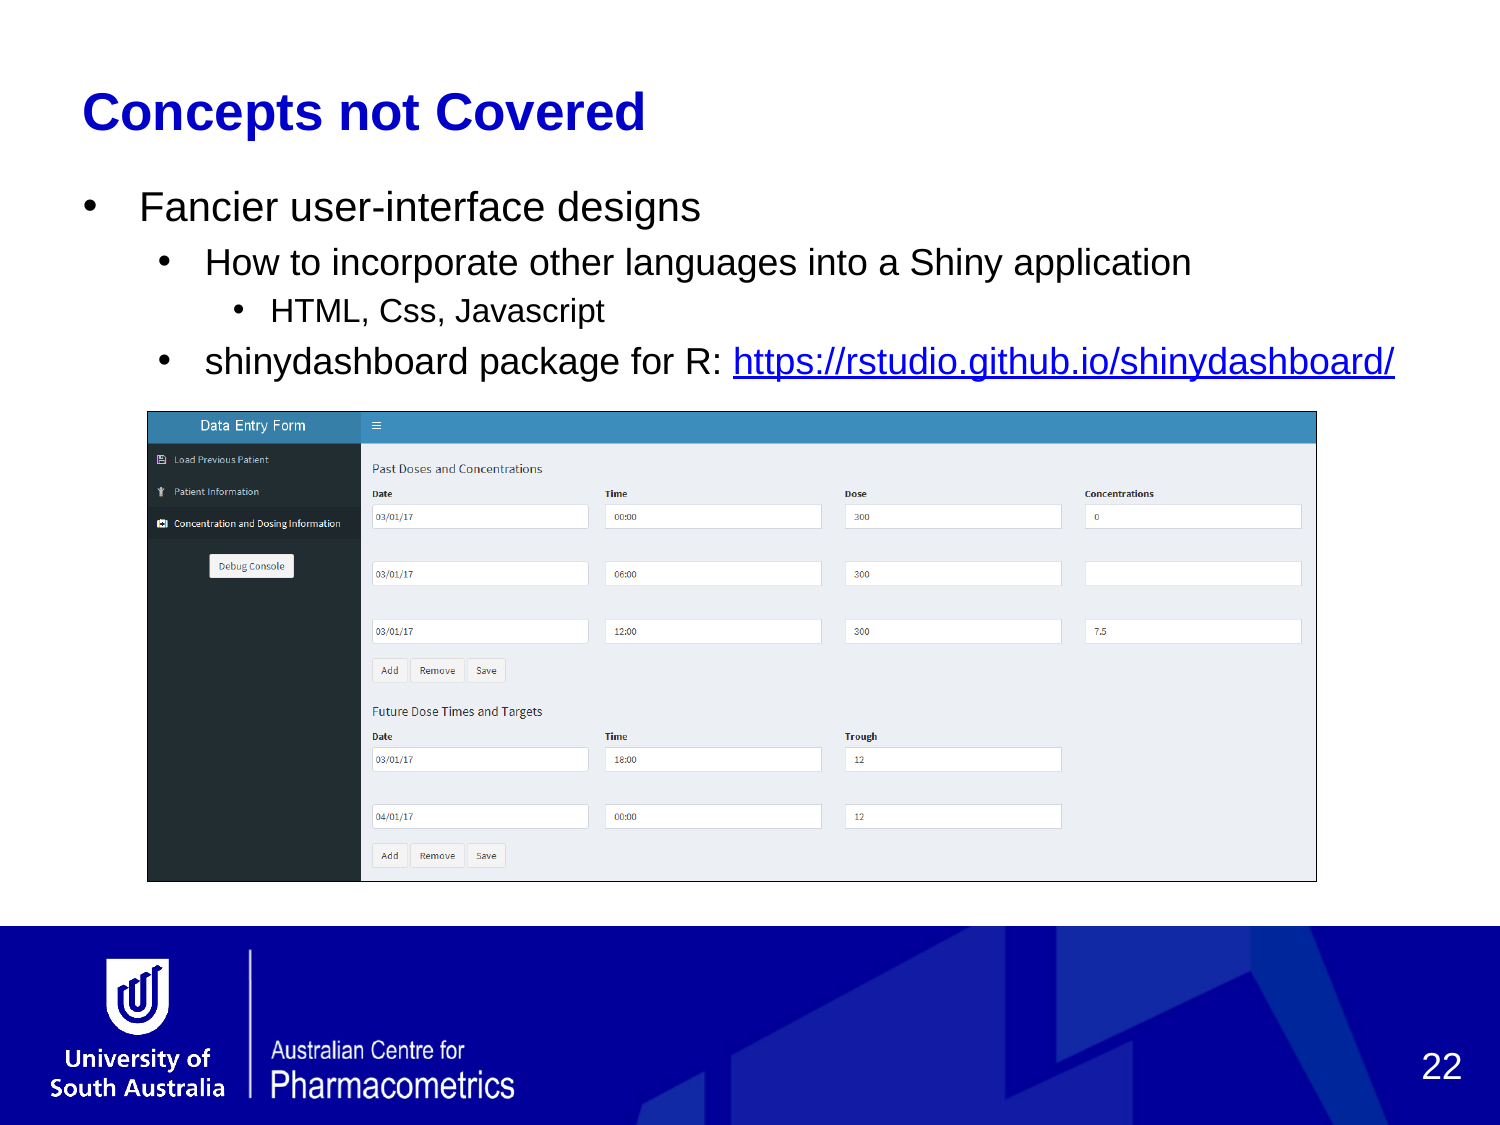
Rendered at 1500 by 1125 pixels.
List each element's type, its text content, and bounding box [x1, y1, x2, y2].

picture [0, 924, 1500, 1125]
picture [147, 411, 1318, 882]
text_box 22 [1399, 1034, 1485, 1095]
list Fancier user-interface designs How to incorporate other languages into a Shiny application HTML, Css, Javascript shinydashboard package for R: https://rstudio.github.io/shinydashboard/ [67, 172, 1423, 882]
list Concepts not Covered [67, 70, 1422, 150]
